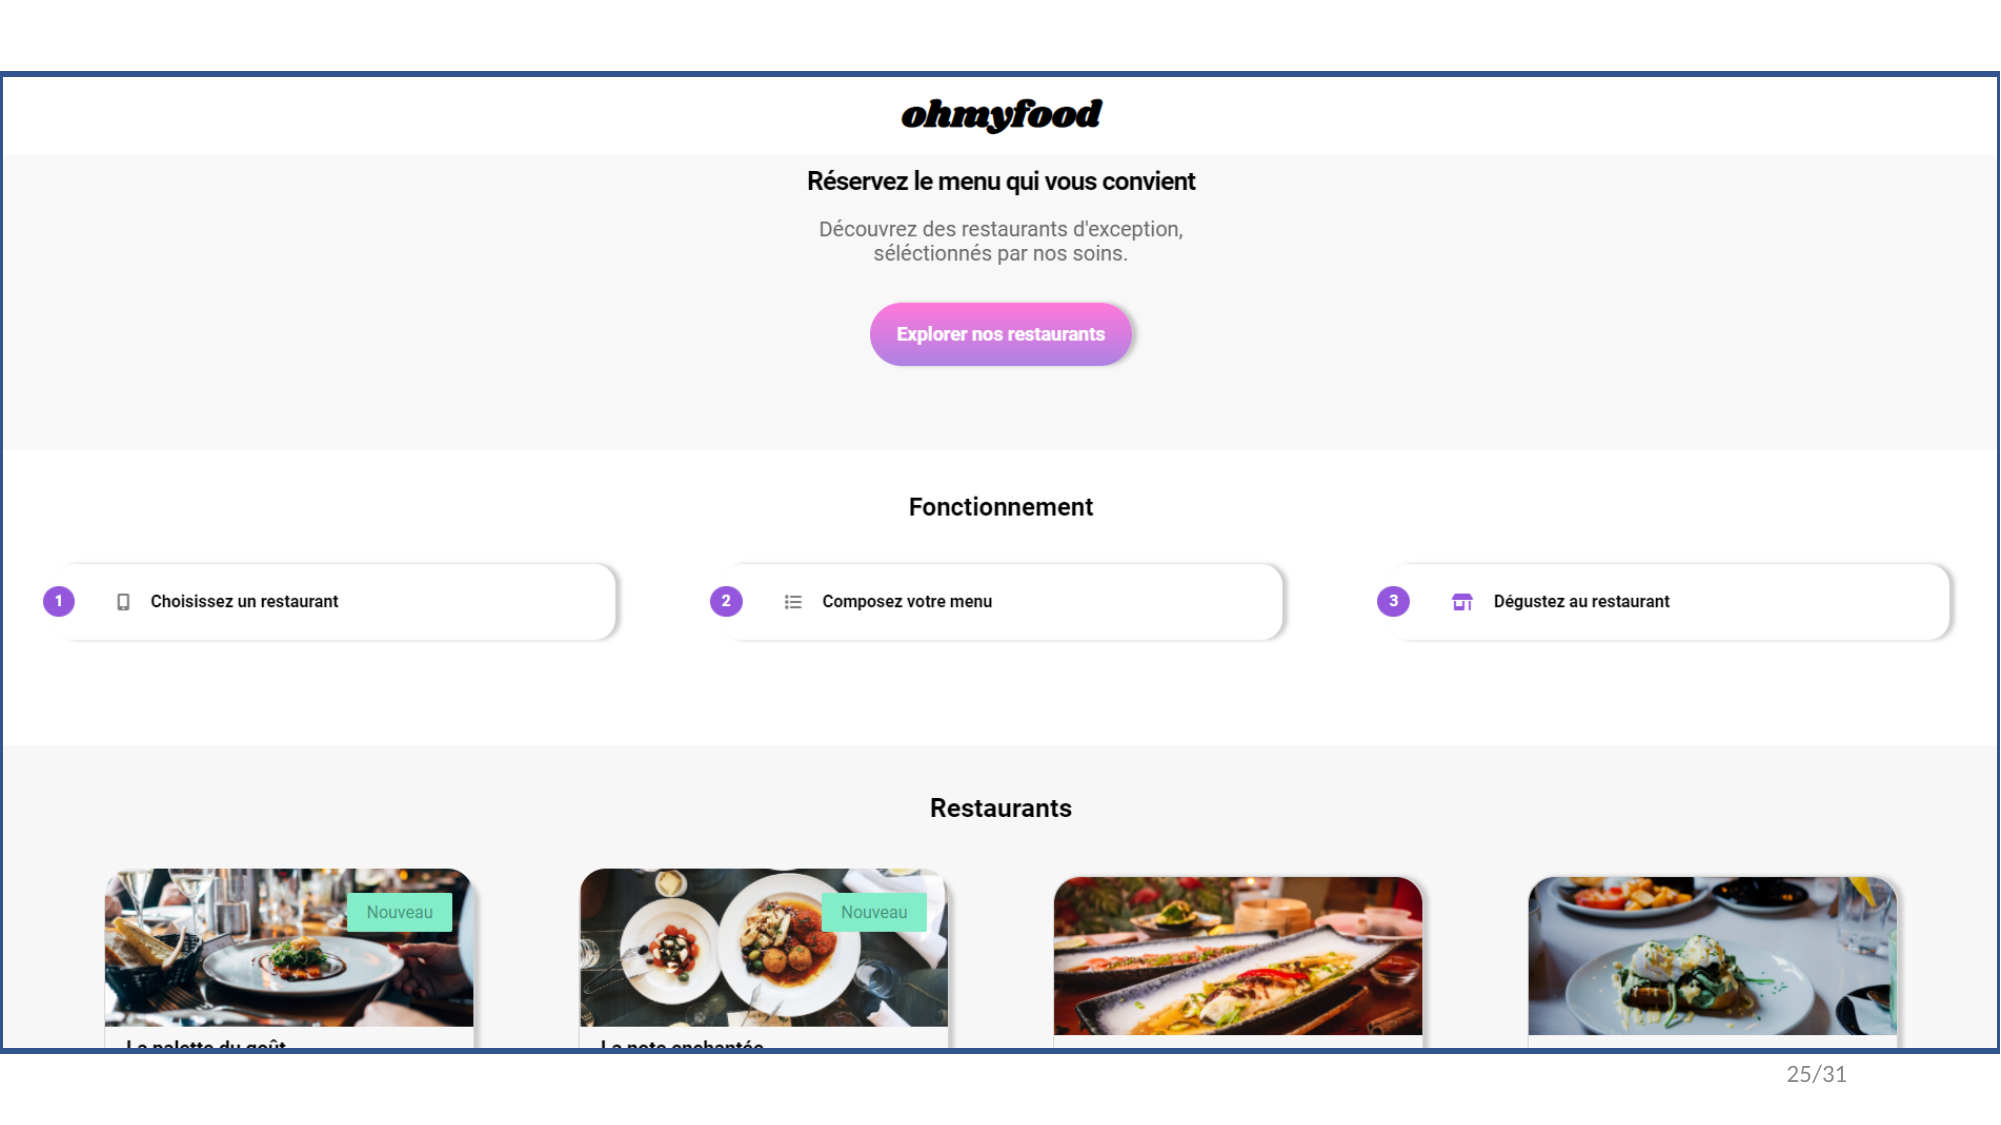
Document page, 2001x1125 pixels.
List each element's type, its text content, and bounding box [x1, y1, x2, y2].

picture [0, 73, 2000, 1052]
slide_number 25/31 [1412, 1052, 1863, 1103]
